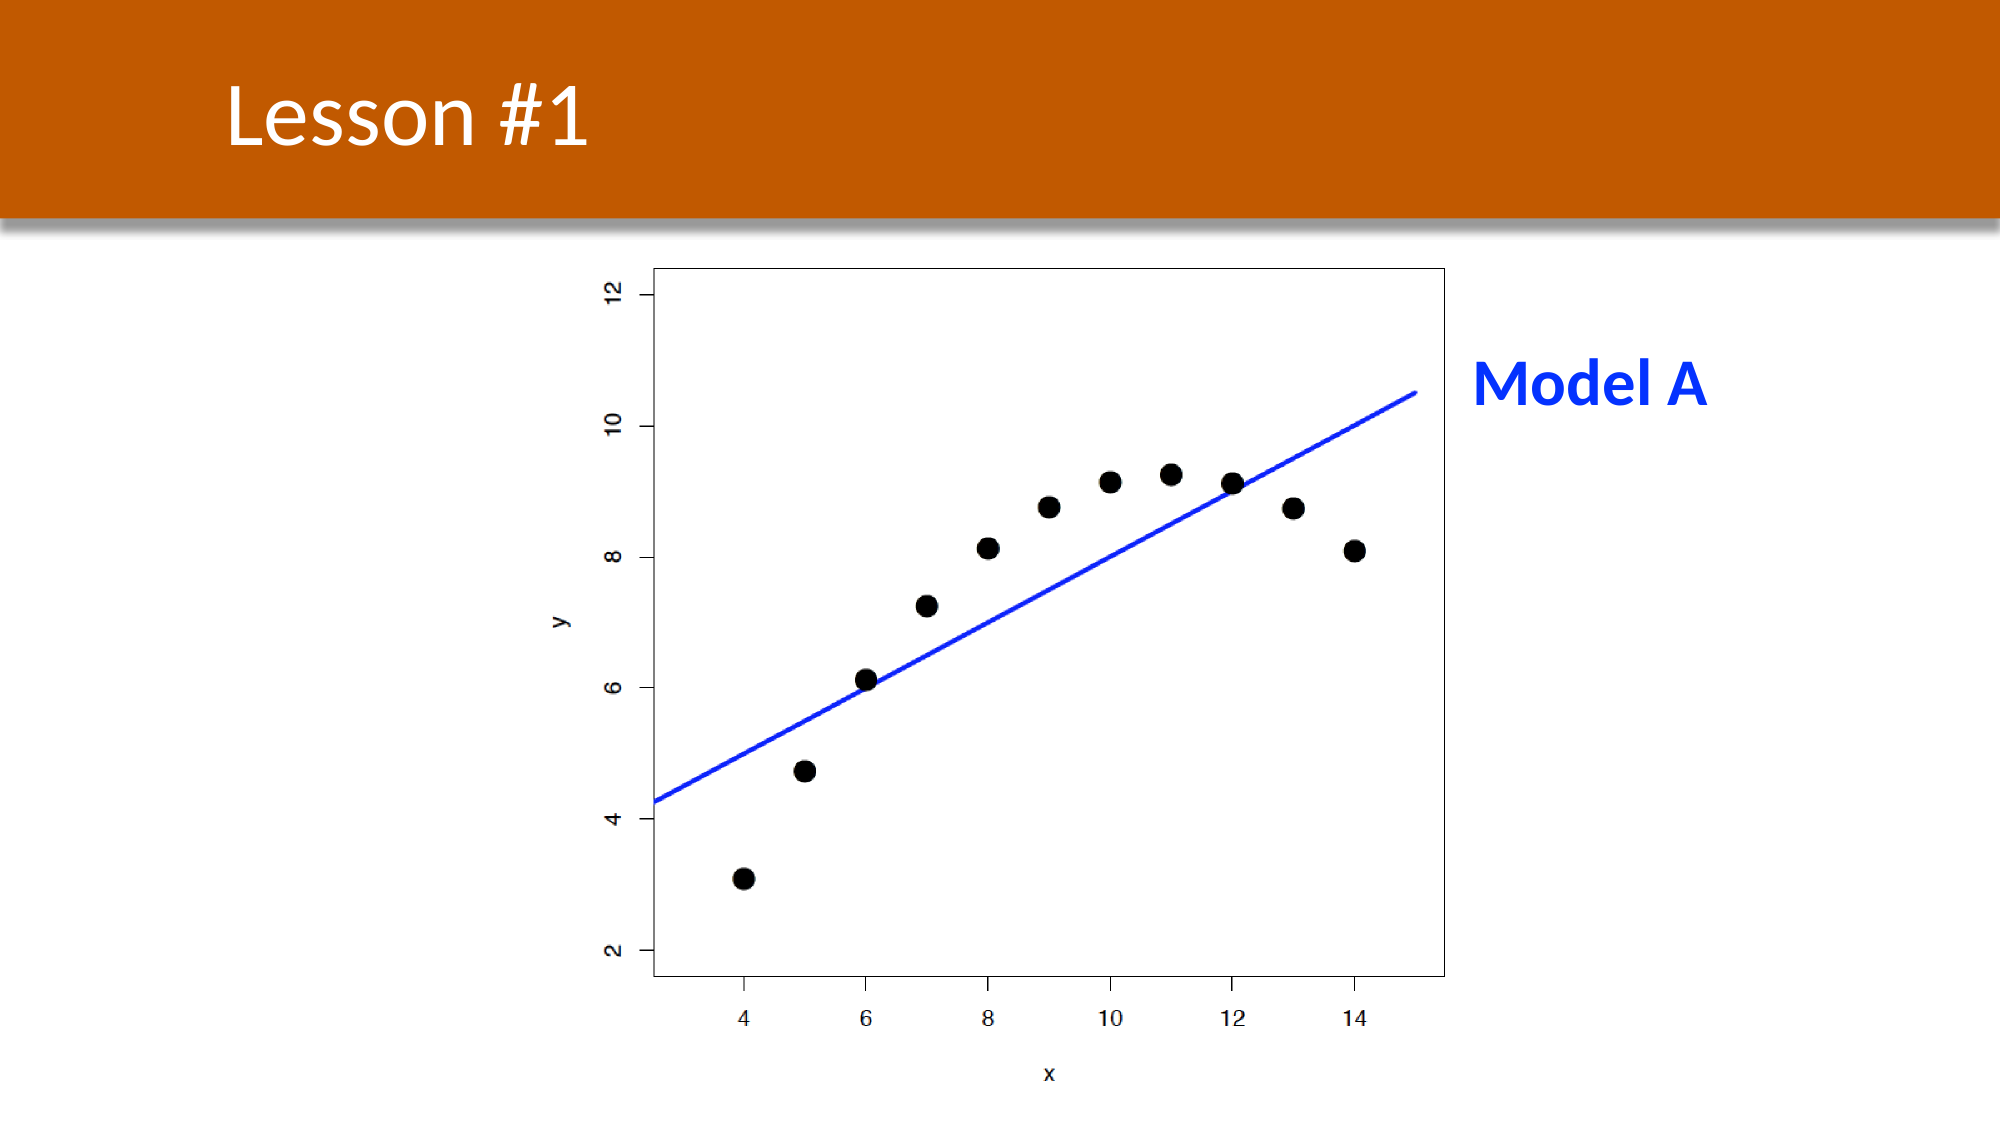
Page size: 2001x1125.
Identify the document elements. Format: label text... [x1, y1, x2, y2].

text_box Lesson #1 [210, 17, 2000, 201]
text_box Model A [1457, 331, 1724, 427]
picture [543, 258, 1457, 1092]
text_box [0, 0, 2000, 219]
